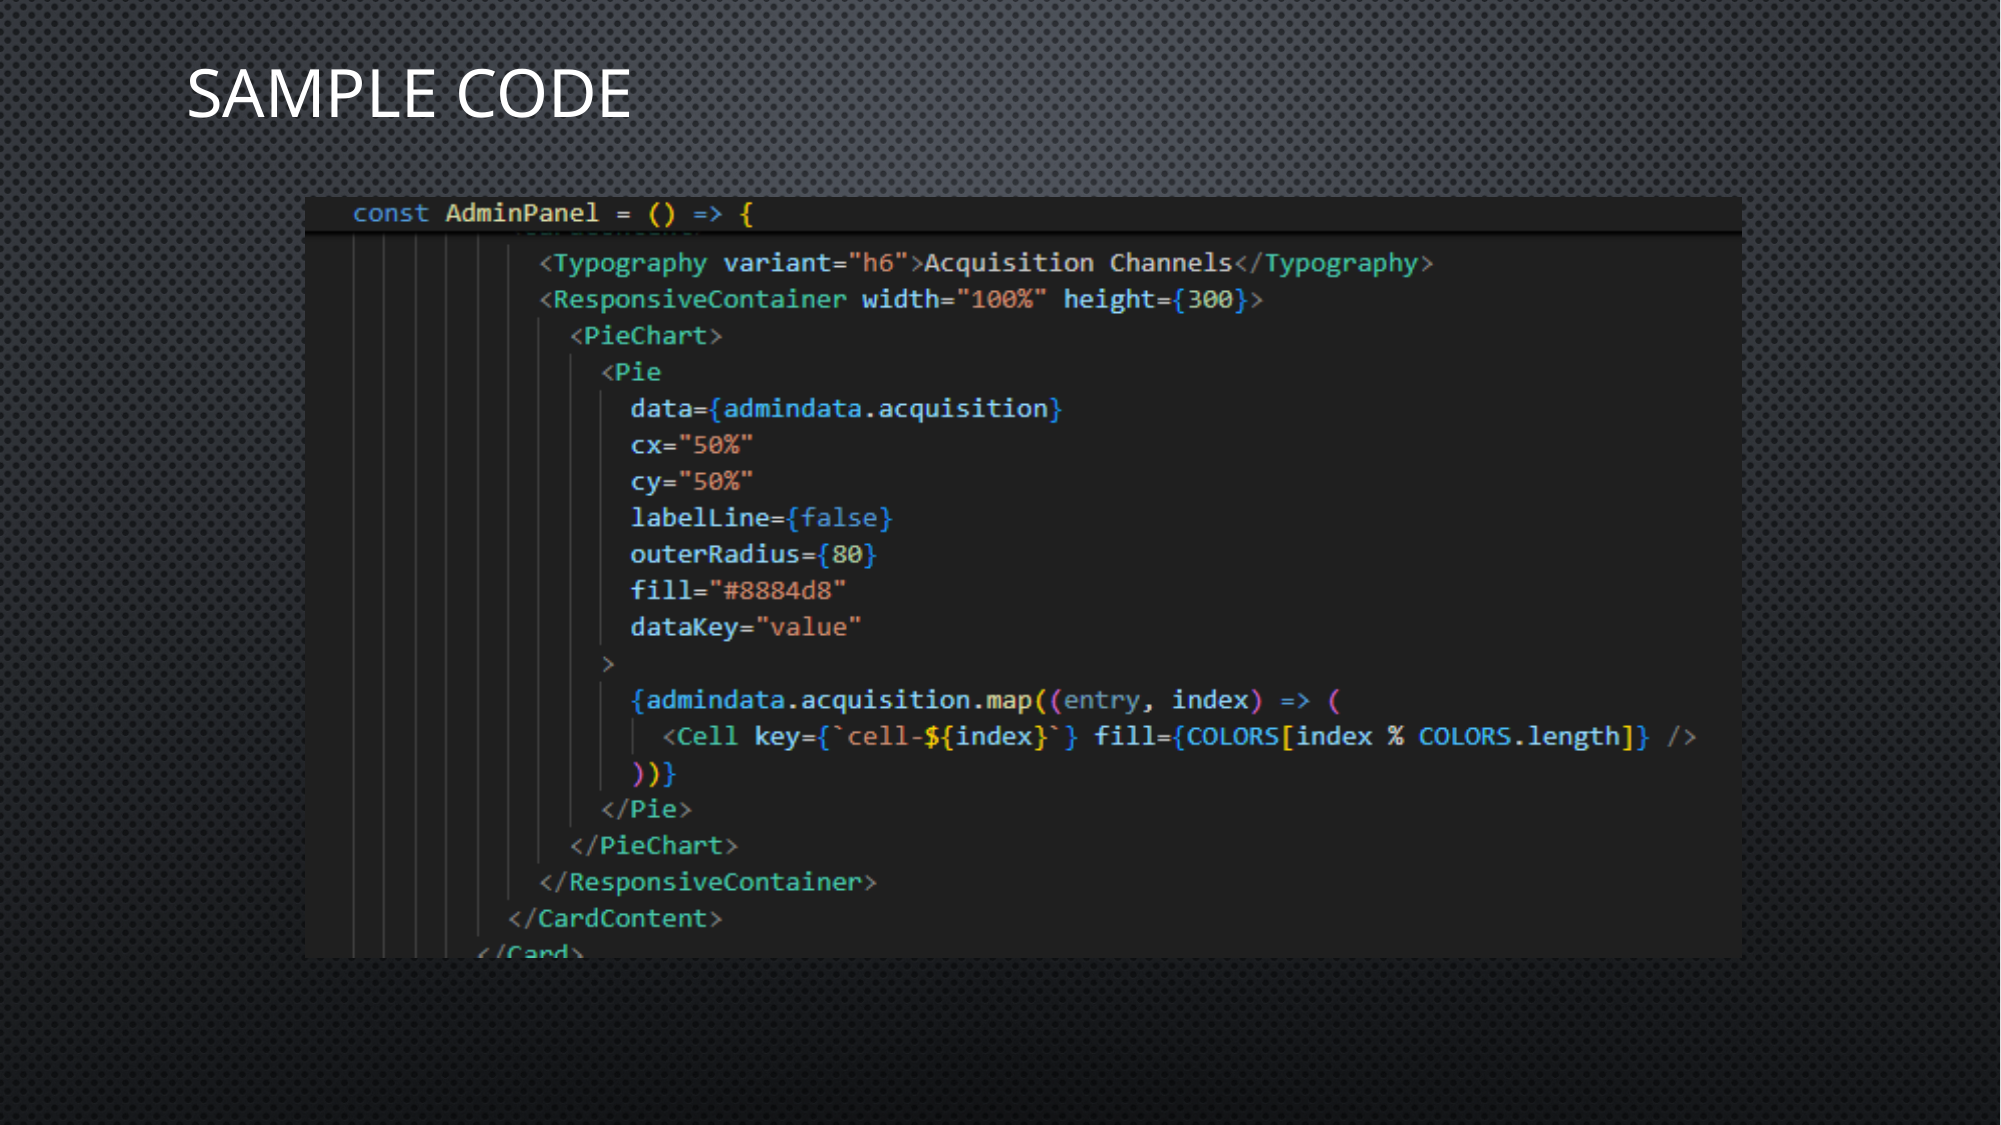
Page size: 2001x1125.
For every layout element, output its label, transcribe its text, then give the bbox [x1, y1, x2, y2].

picture [305, 197, 1742, 958]
title SAMPLE CODE [171, 15, 1586, 168]
